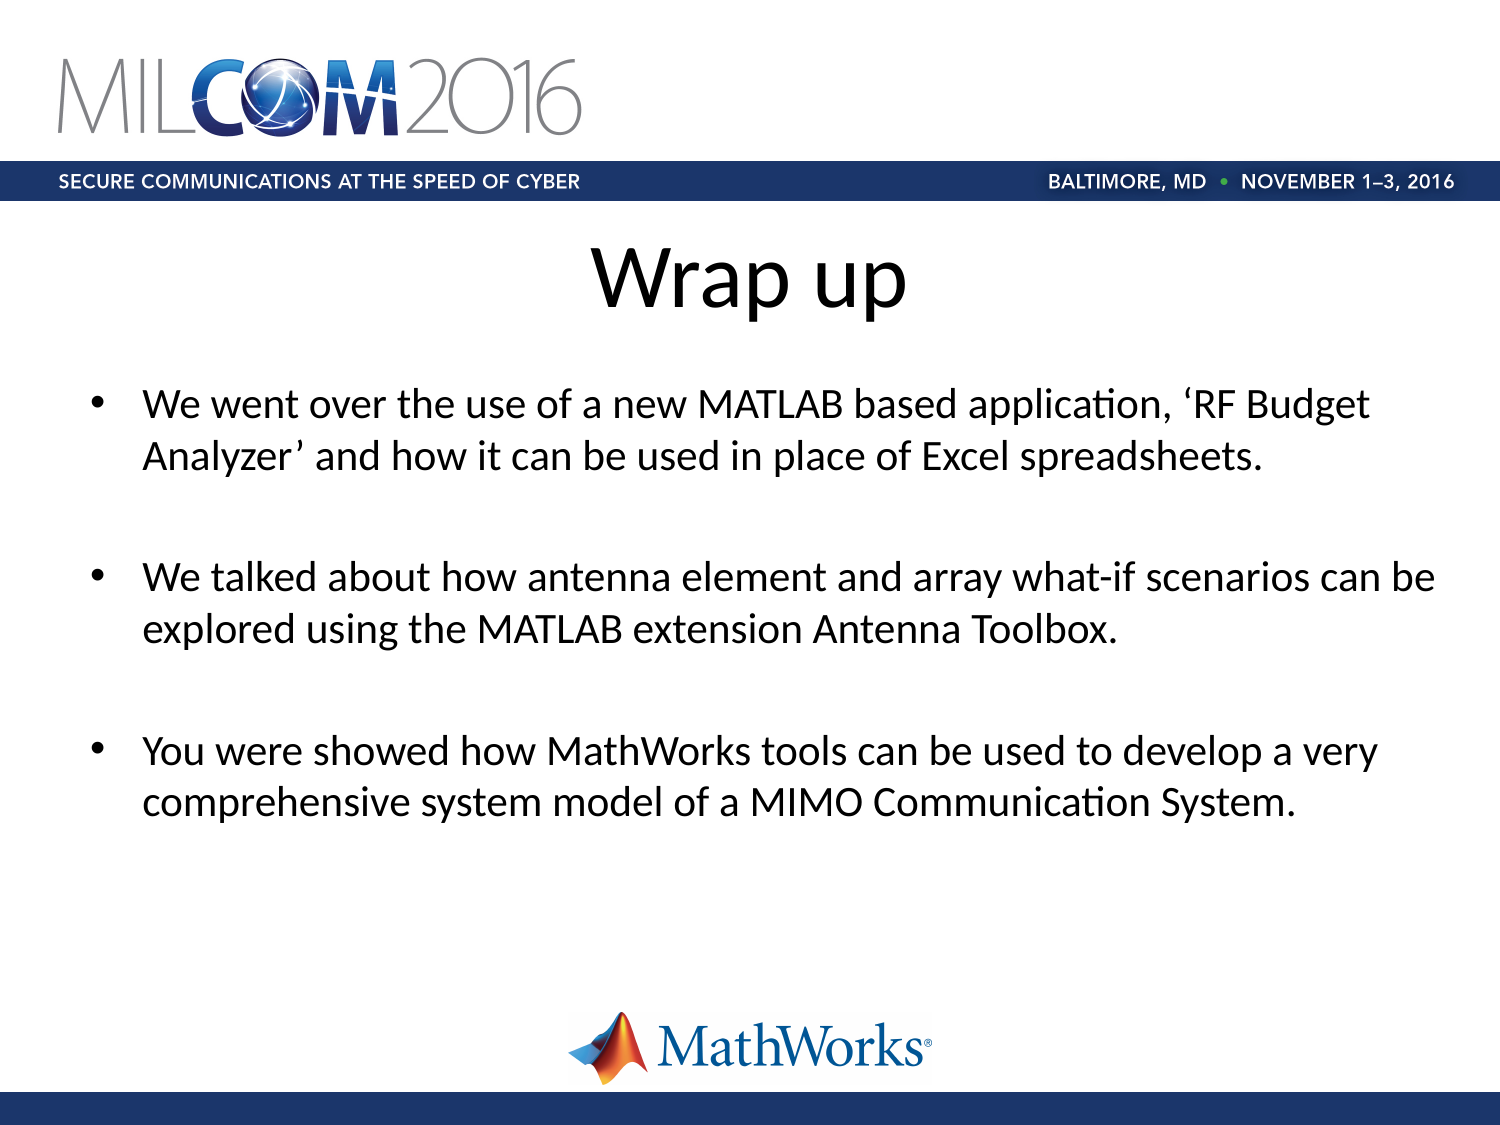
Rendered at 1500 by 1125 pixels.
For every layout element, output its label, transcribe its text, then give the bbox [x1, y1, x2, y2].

picture [0, 1, 1500, 1125]
list We went over the use of a new MATLAB based application, ‘RF Budget Analyzer’ and how it can be used in place of Excel spreadsheets. We talked about how antenna element and array what-if scenarios can be explored using the MATLAB extension Antenna Toolbox. You were showed how MathWorks tools can be used to develop a very comprehensive system model of a MIMO Communication System. [75, 367, 1457, 910]
title Wrap up [75, 121, 1425, 367]
